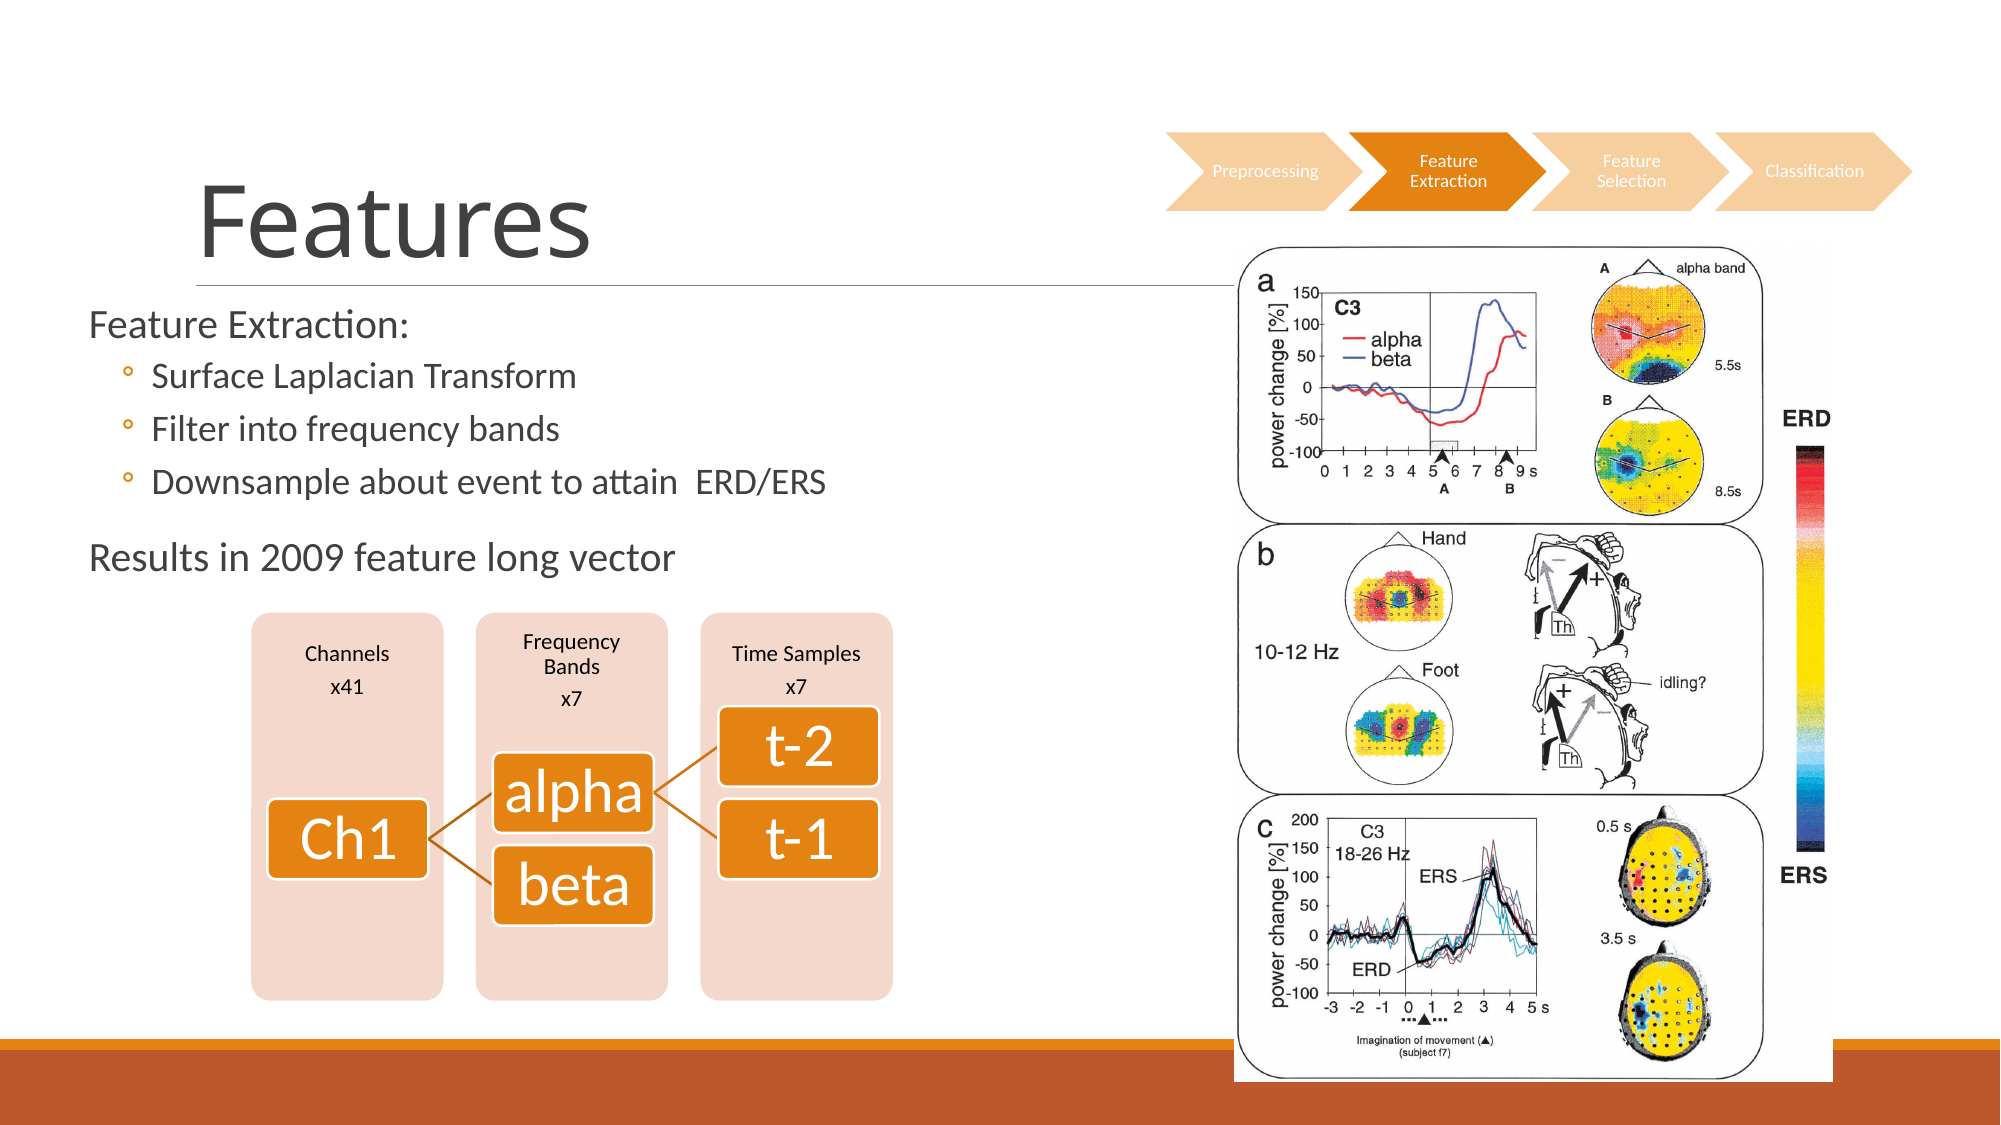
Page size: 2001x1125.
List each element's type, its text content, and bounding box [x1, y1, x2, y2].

picture [1233, 242, 1834, 1083]
text_box [1497, 852, 2000, 1125]
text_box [1161, 1, 1916, 342]
title Features [180, 47, 1158, 285]
list Feature Extraction: Surface Laplacian Transform Filter into frequency bands Downsample about event to attain ERD/ERS Results in 2009 feature long vector [88, 294, 1162, 649]
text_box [250, 612, 894, 1002]
